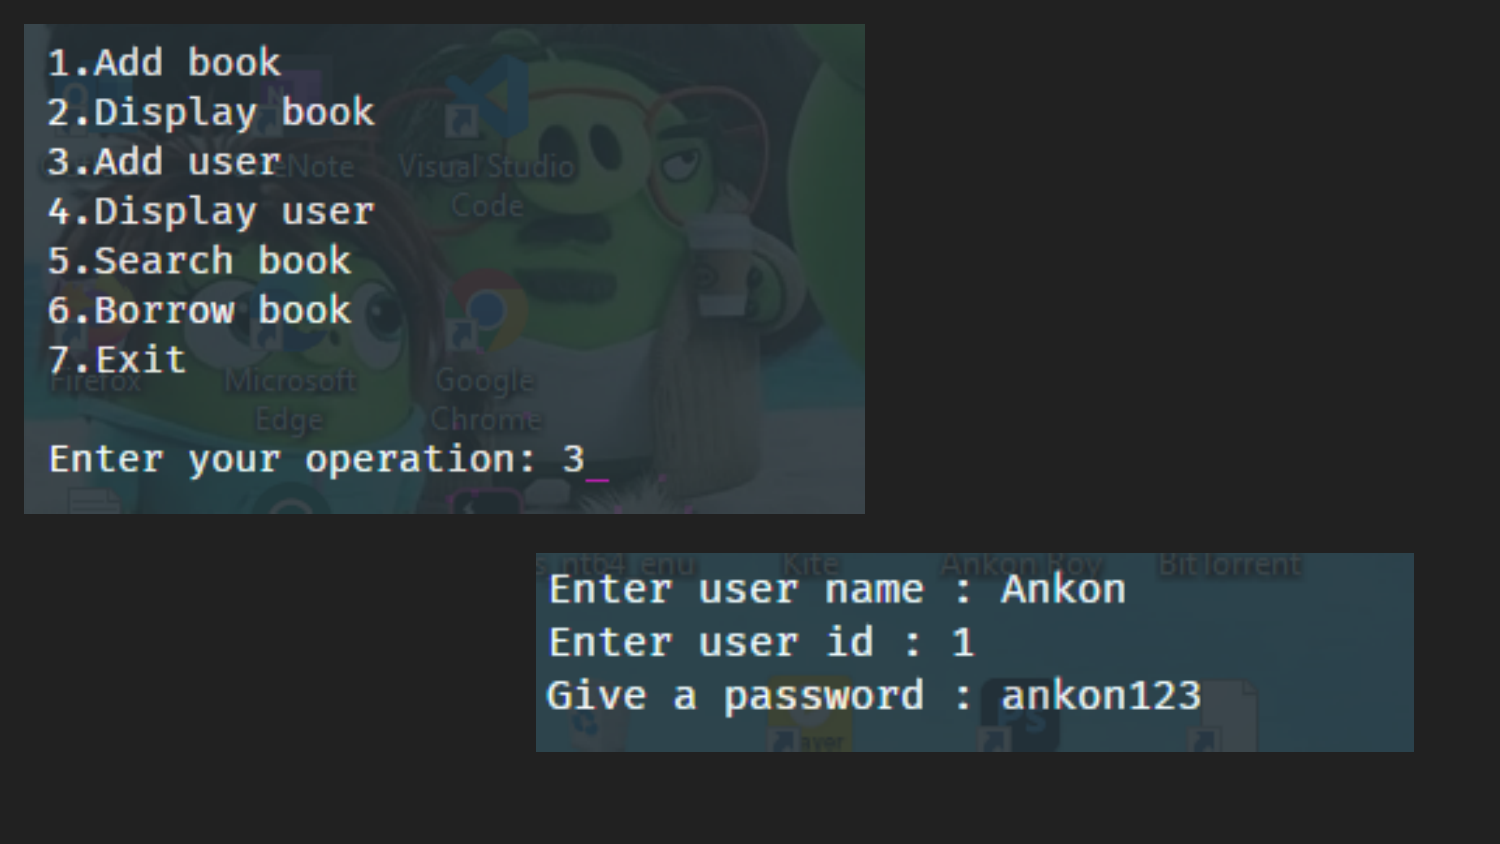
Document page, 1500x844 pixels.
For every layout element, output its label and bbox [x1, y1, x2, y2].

picture [536, 552, 1414, 753]
picture [24, 24, 865, 514]
